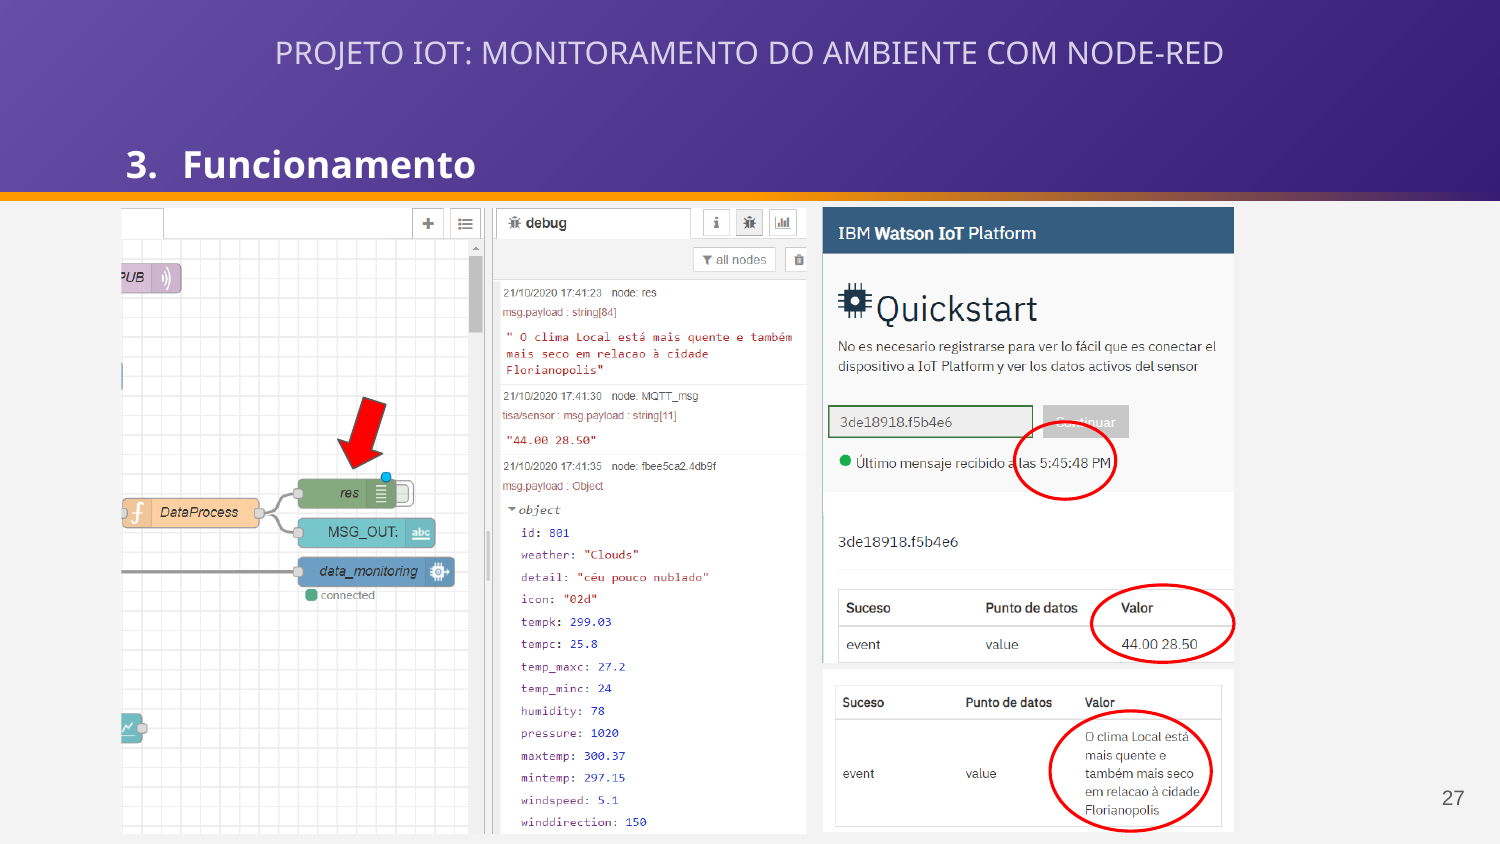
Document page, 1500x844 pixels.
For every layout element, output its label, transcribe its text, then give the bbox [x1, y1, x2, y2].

text_box [0, 201, 1500, 844]
text_box [0, 0, 1500, 192]
picture [822, 669, 1235, 832]
slide_number ‹#› [1389, 764, 1480, 830]
text_box Funcionamento [92, 103, 704, 192]
picture [822, 206, 1235, 663]
text_box [0, 192, 1500, 201]
picture [121, 208, 807, 835]
title PROJETO IOT: MONITORAMENTO DO AMBIENTE COM NODE-RED [222, 8, 1278, 86]
